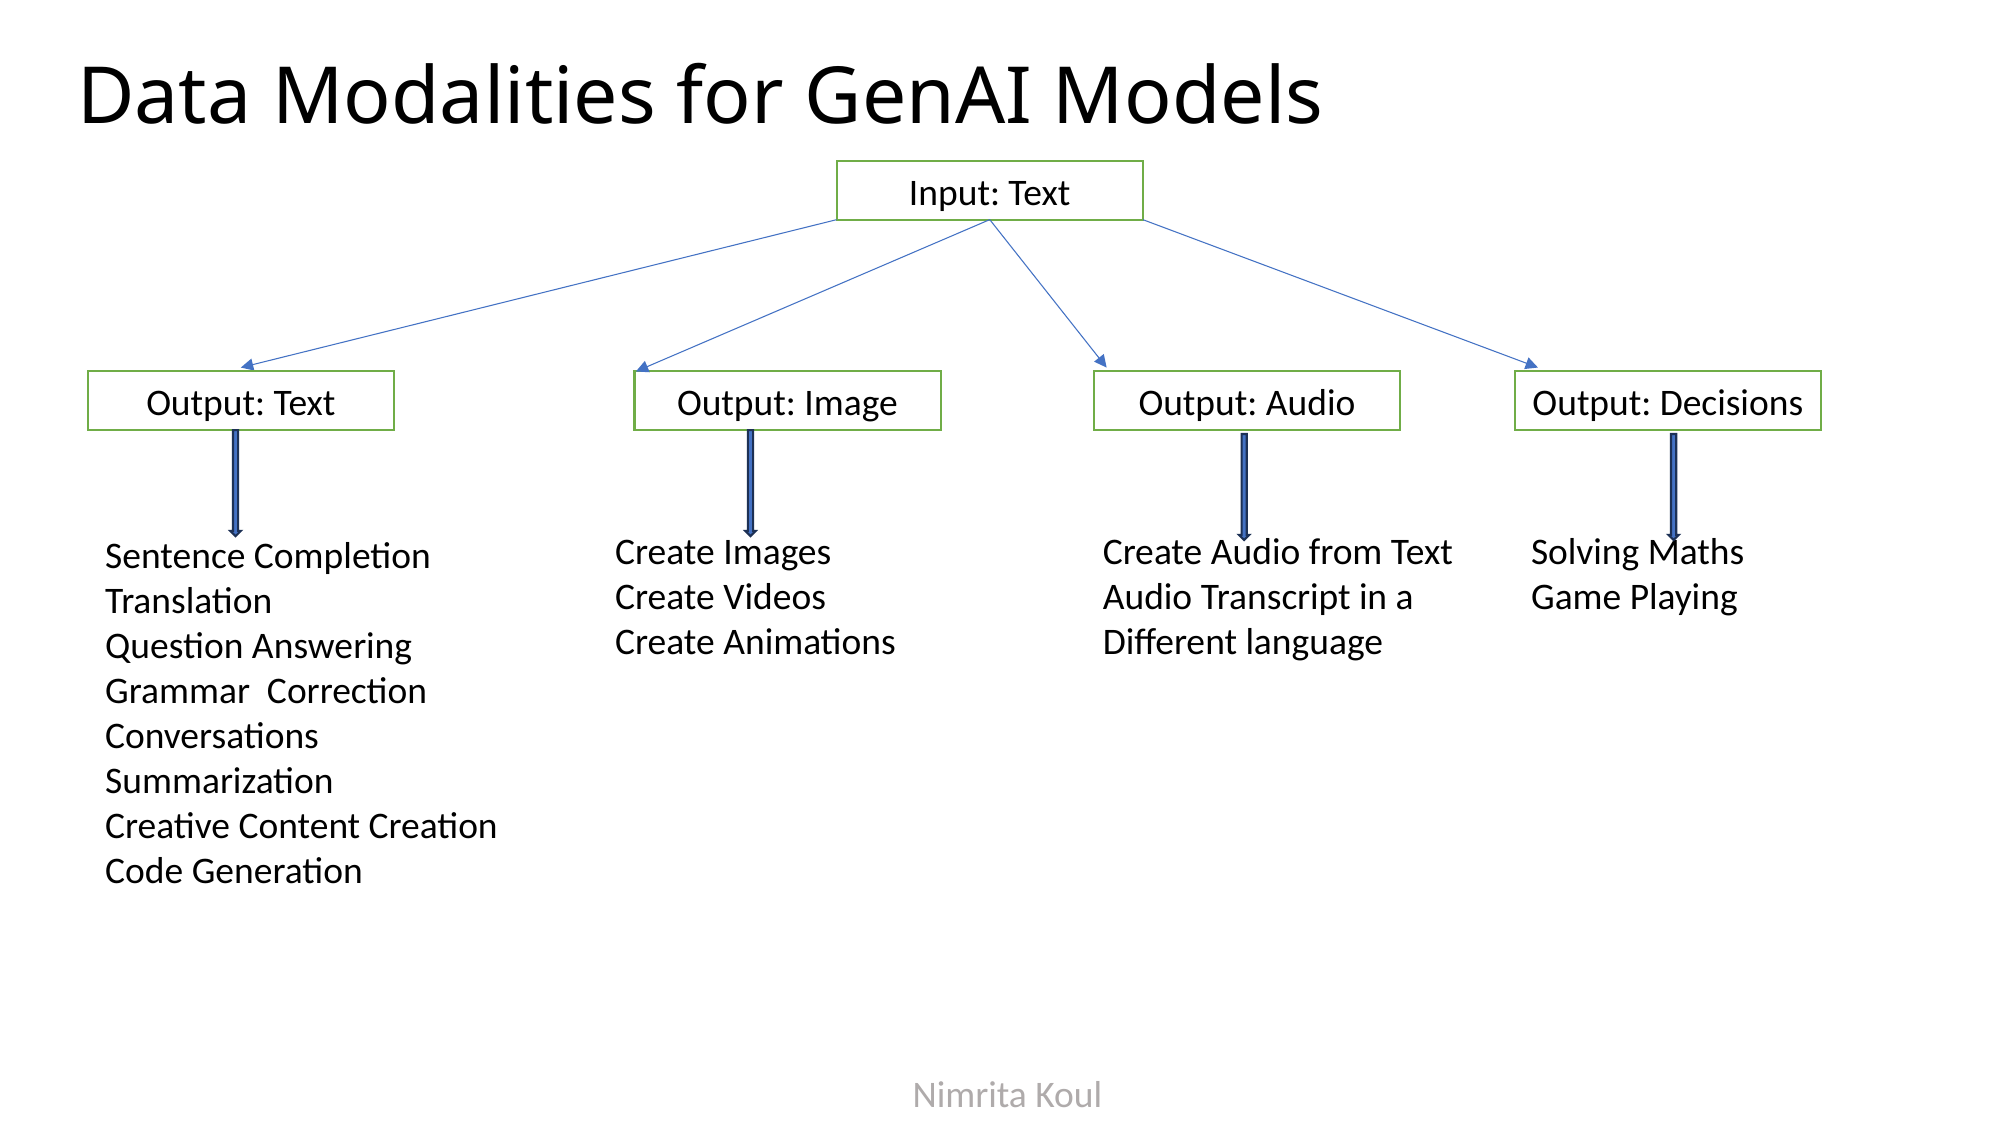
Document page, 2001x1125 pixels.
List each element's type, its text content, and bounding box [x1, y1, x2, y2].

text_box [227, 429, 244, 538]
text_box Output: Audio [1093, 370, 1401, 431]
text_box Output: Decisions [1514, 370, 1822, 431]
text_box [742, 429, 759, 538]
text_box Solving Maths Game Playing [1516, 520, 1768, 625]
text_box [1665, 432, 1682, 542]
text_box Output: Image [633, 370, 942, 431]
text_box Sentence Completion Translation Question Answering Grammar Correction Conversations Summarization Creative Content Creation Code Generation [90, 523, 514, 899]
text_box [635, 219, 990, 372]
title Data Modalities for GenAI Models [57, 35, 1921, 161]
text_box Create Audio from Text Audio Transcript in a Different language [1088, 520, 1469, 670]
text_box Output: Text [87, 370, 395, 431]
text_box Input: Text [836, 160, 1144, 221]
text_box Create Images Create Videos Create Animations [600, 520, 912, 670]
text_box [1236, 432, 1252, 542]
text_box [989, 219, 1107, 368]
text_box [240, 219, 635, 368]
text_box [1142, 219, 1538, 368]
